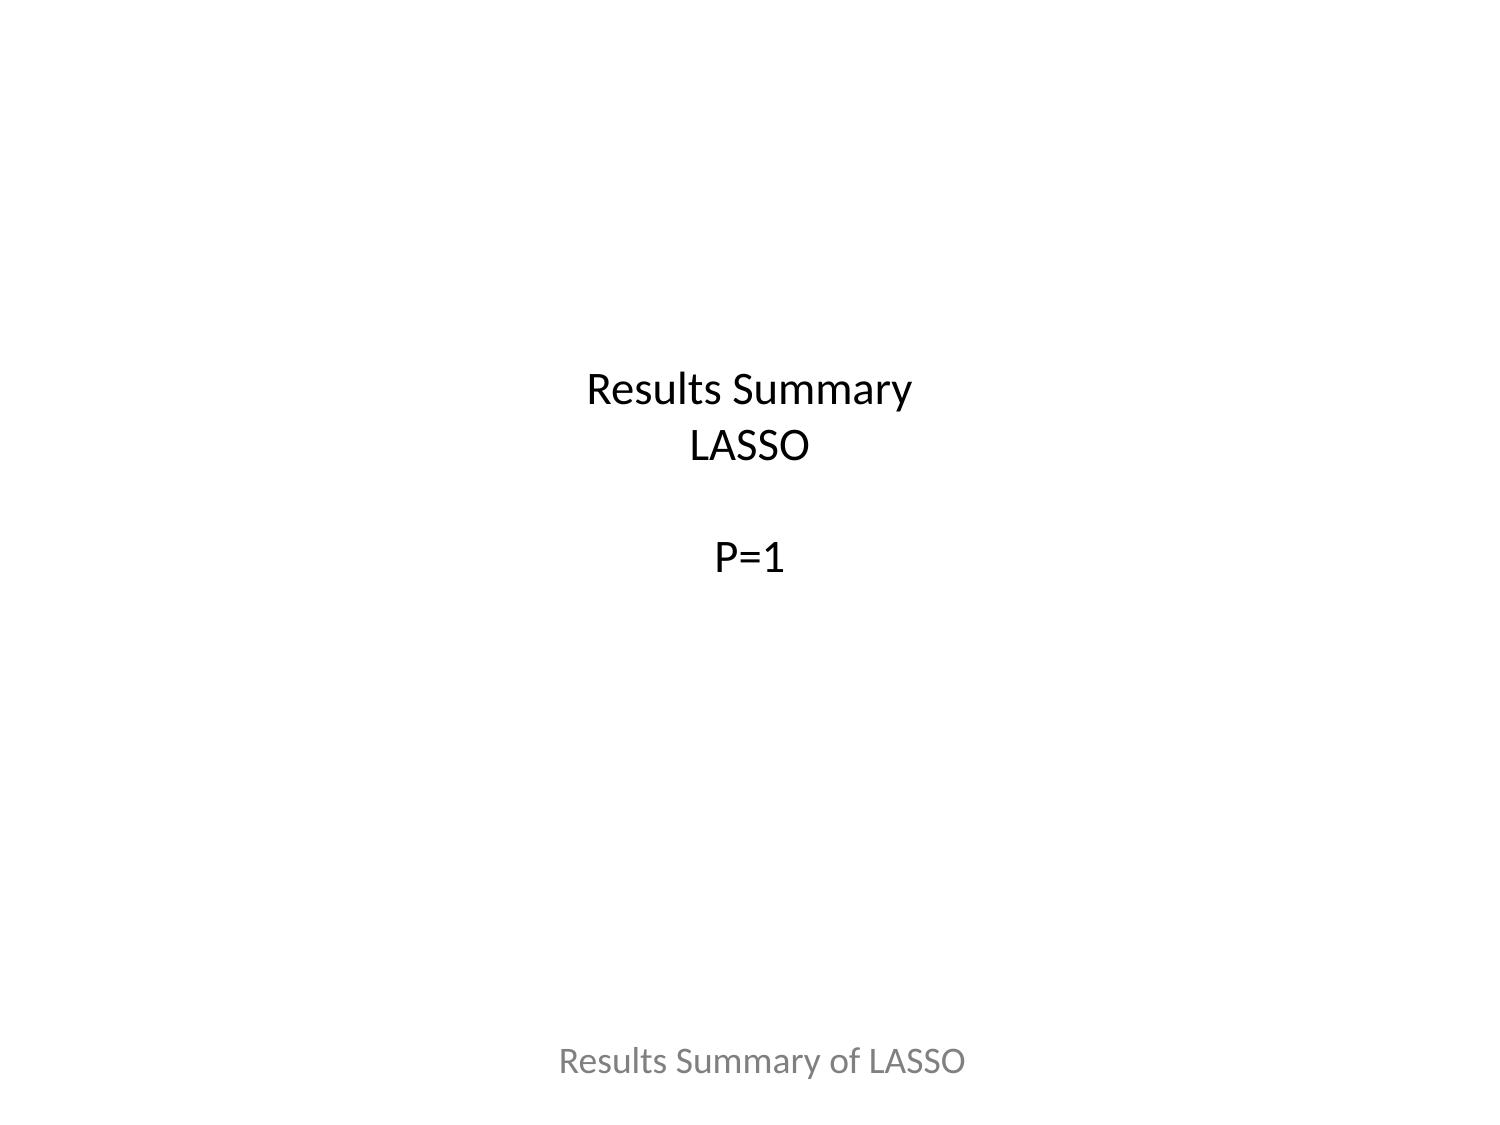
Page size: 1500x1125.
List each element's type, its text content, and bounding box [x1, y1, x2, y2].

text_box Results Summary of LASSO [474, 1028, 1050, 1089]
title Results Summary LASSO P=1 [112, 349, 1388, 591]
